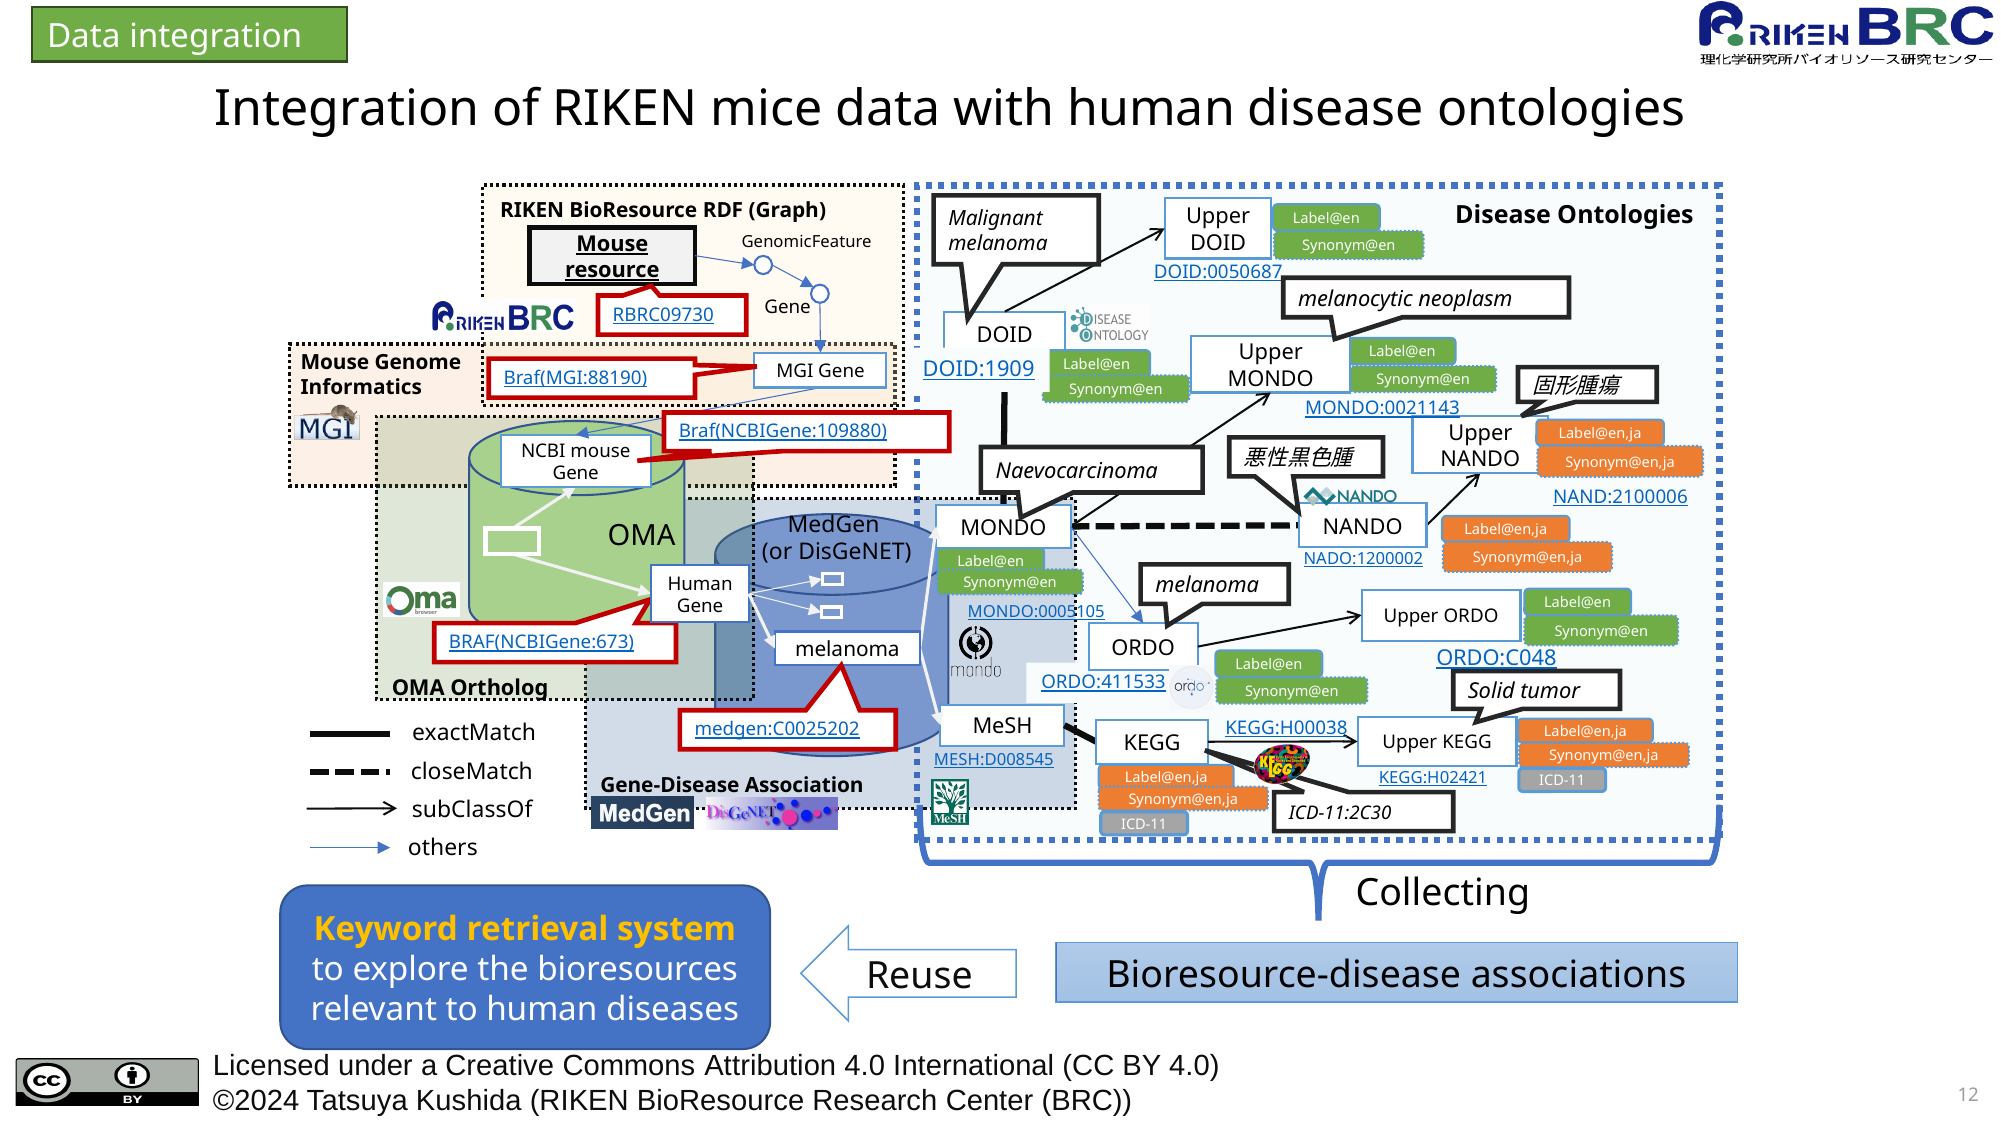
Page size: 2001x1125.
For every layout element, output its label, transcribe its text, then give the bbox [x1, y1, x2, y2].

picture [931, 779, 969, 825]
picture [591, 796, 694, 829]
picture [15, 1058, 199, 1106]
picture [431, 299, 577, 332]
slide_number 12 [1652, 1072, 1991, 1118]
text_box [306, 710, 556, 869]
picture [706, 797, 838, 830]
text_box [1070, 526, 1144, 624]
picture [1253, 743, 1311, 785]
picture [1169, 665, 1214, 710]
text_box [800, 925, 1017, 1021]
text_box Data integration [31, 6, 348, 63]
picture [383, 582, 460, 617]
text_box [285, 184, 1726, 921]
text_box Keyword retrieval system to explore the bioresources relevant to human diseases [279, 895, 772, 1051]
picture [1290, 471, 1406, 512]
text_box Integration of RIKEN mice data with human disease ontologies [199, 67, 1886, 143]
picture [1069, 305, 1150, 343]
text_box Bioresource-disease associations [1055, 942, 1738, 1003]
picture [1689, 0, 2000, 65]
picture [293, 403, 362, 440]
picture [949, 624, 1004, 684]
